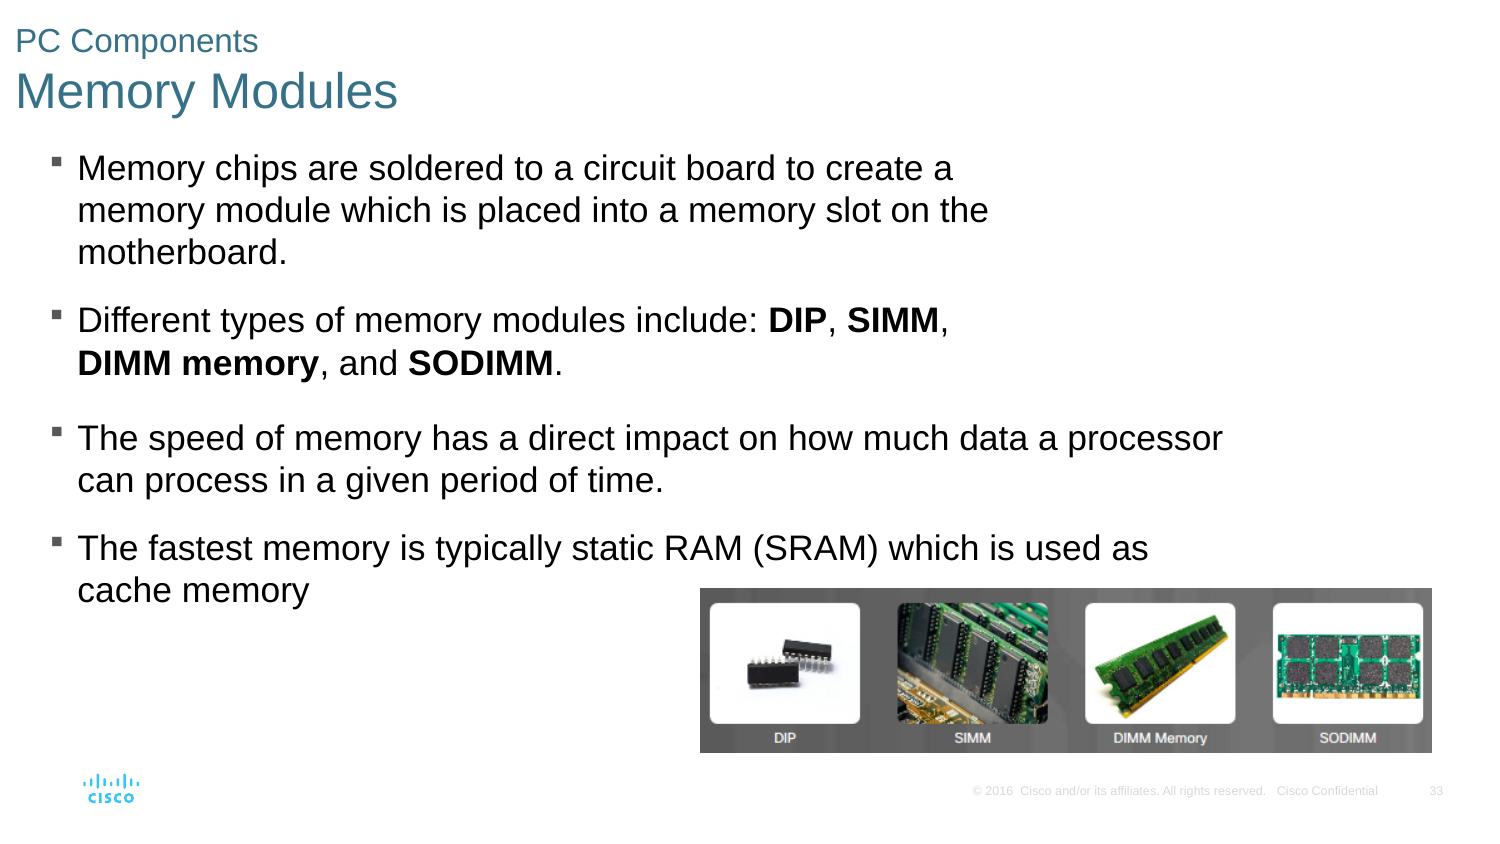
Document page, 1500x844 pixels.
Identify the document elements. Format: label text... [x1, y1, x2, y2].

picture [700, 588, 1433, 753]
title PC Components Memory Modules [0, 6, 1500, 131]
list Memory chips are soldered to a circuit board to create a memory module which is placed into a memory slot on the motherboard. Different types of memory modules include: DIP, SIMM, DIMM memory, and SODIMM. [34, 137, 1067, 386]
text_box The speed of memory has a direct impact on how much data a processor can process in a given period of time. The fastest memory is typically static RAM (SRAM) which is used as cache memory [34, 407, 1260, 617]
